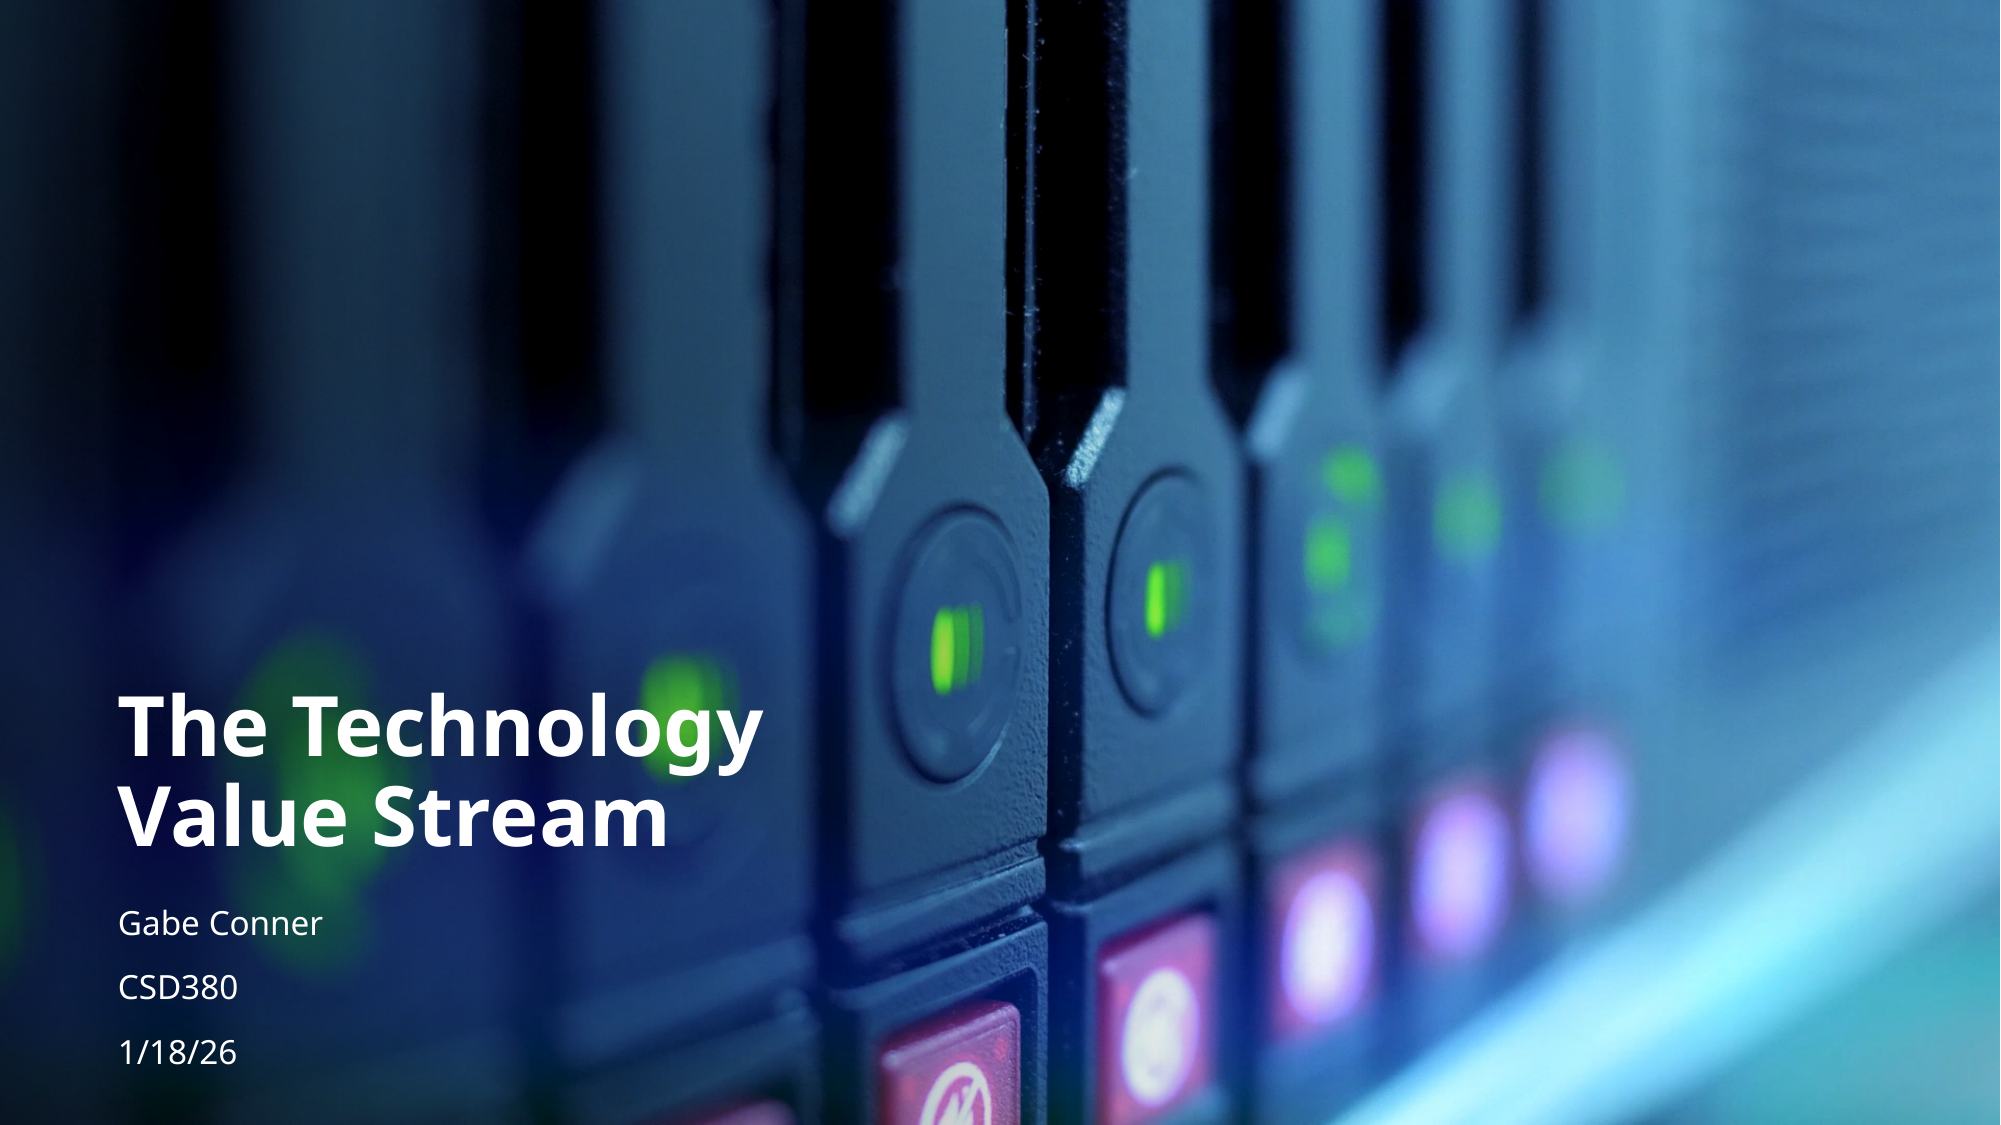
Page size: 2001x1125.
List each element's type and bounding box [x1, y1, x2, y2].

text_box [0, 0, 2000, 1125]
